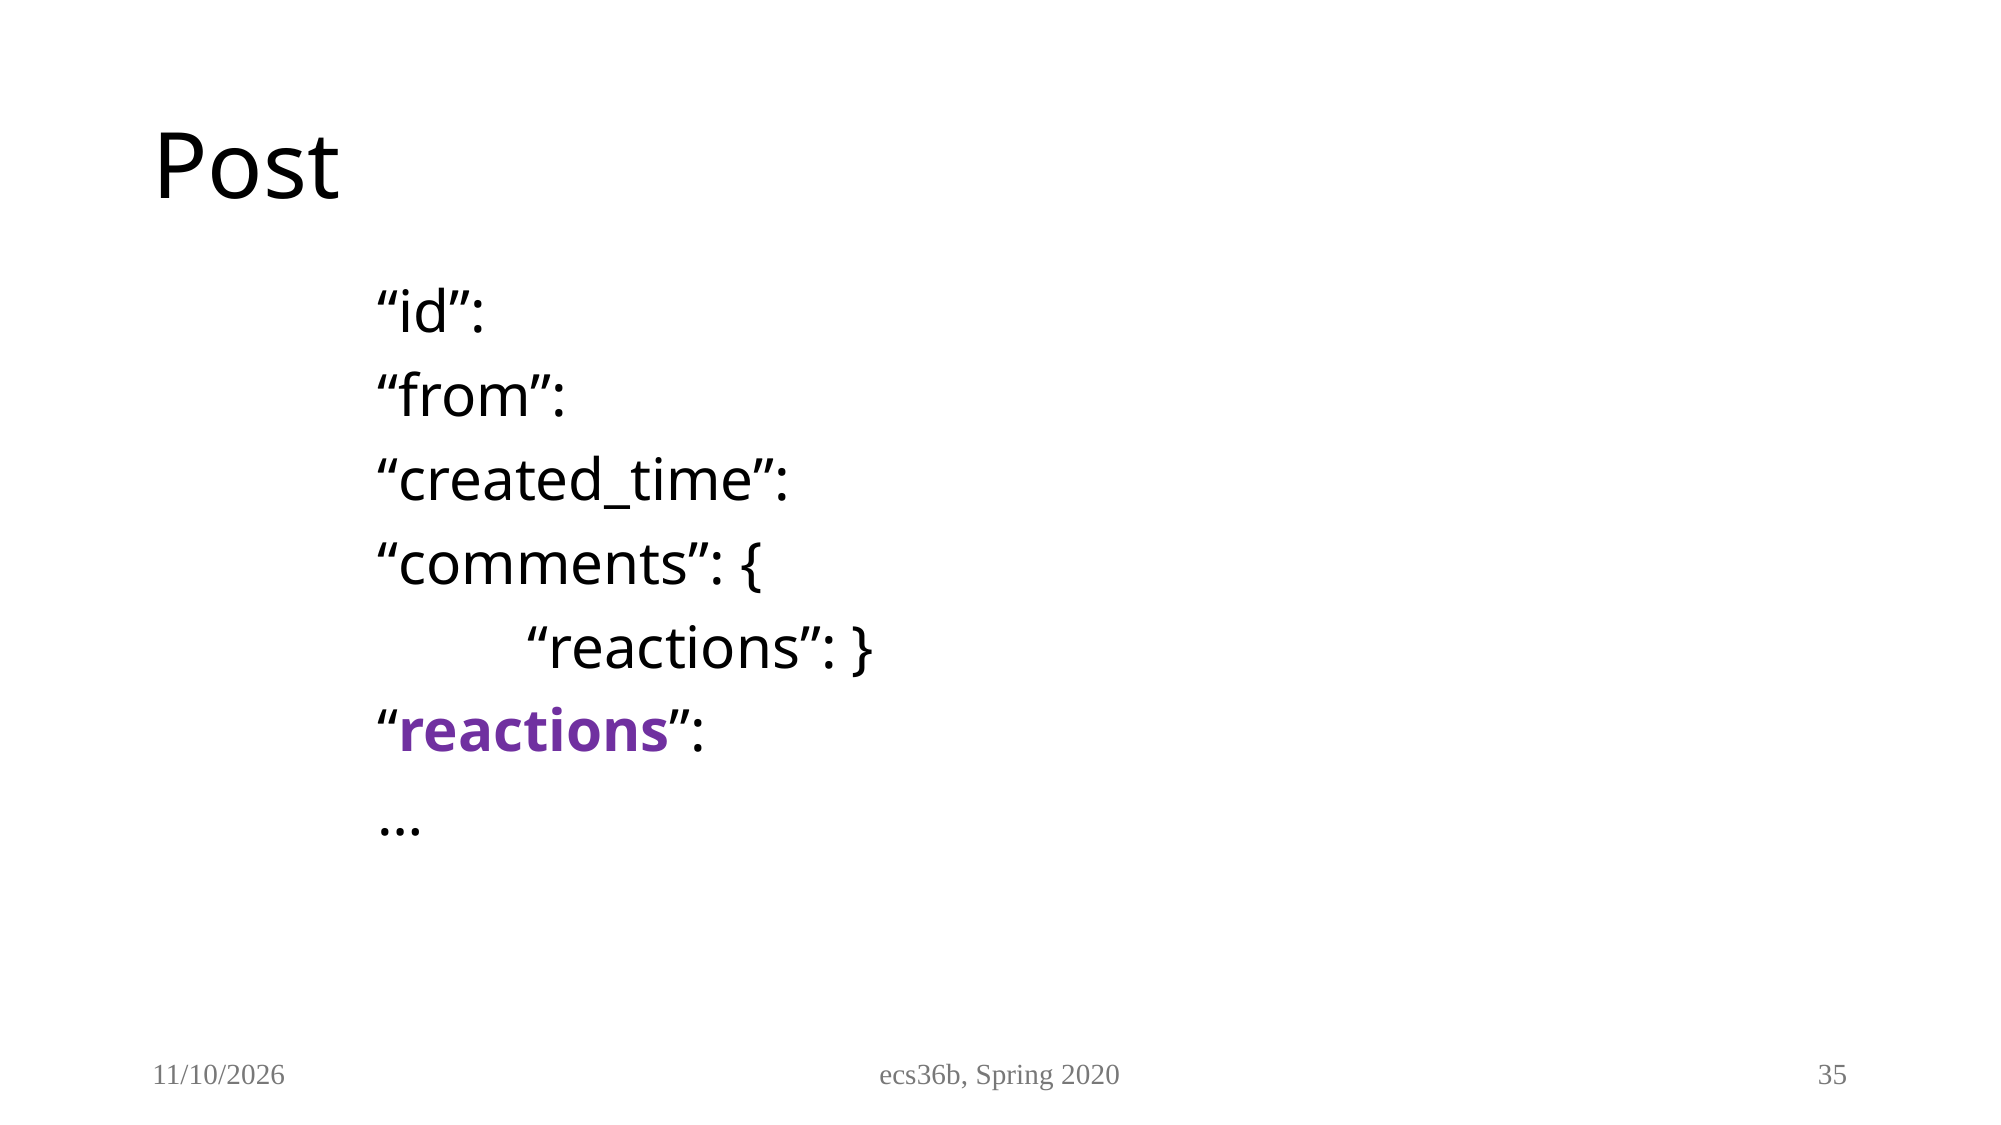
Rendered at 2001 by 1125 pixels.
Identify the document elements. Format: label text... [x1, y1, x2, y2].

title Post [137, 59, 1863, 278]
list “id”: “from”: “created_time”: “comments”: { “reactions”: } “reactions”: … [362, 275, 1638, 950]
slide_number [137, 1042, 588, 1103]
footer ecs36b, Spring 2020 [662, 1042, 1338, 1103]
slide_number 35 [1412, 1042, 1863, 1103]
